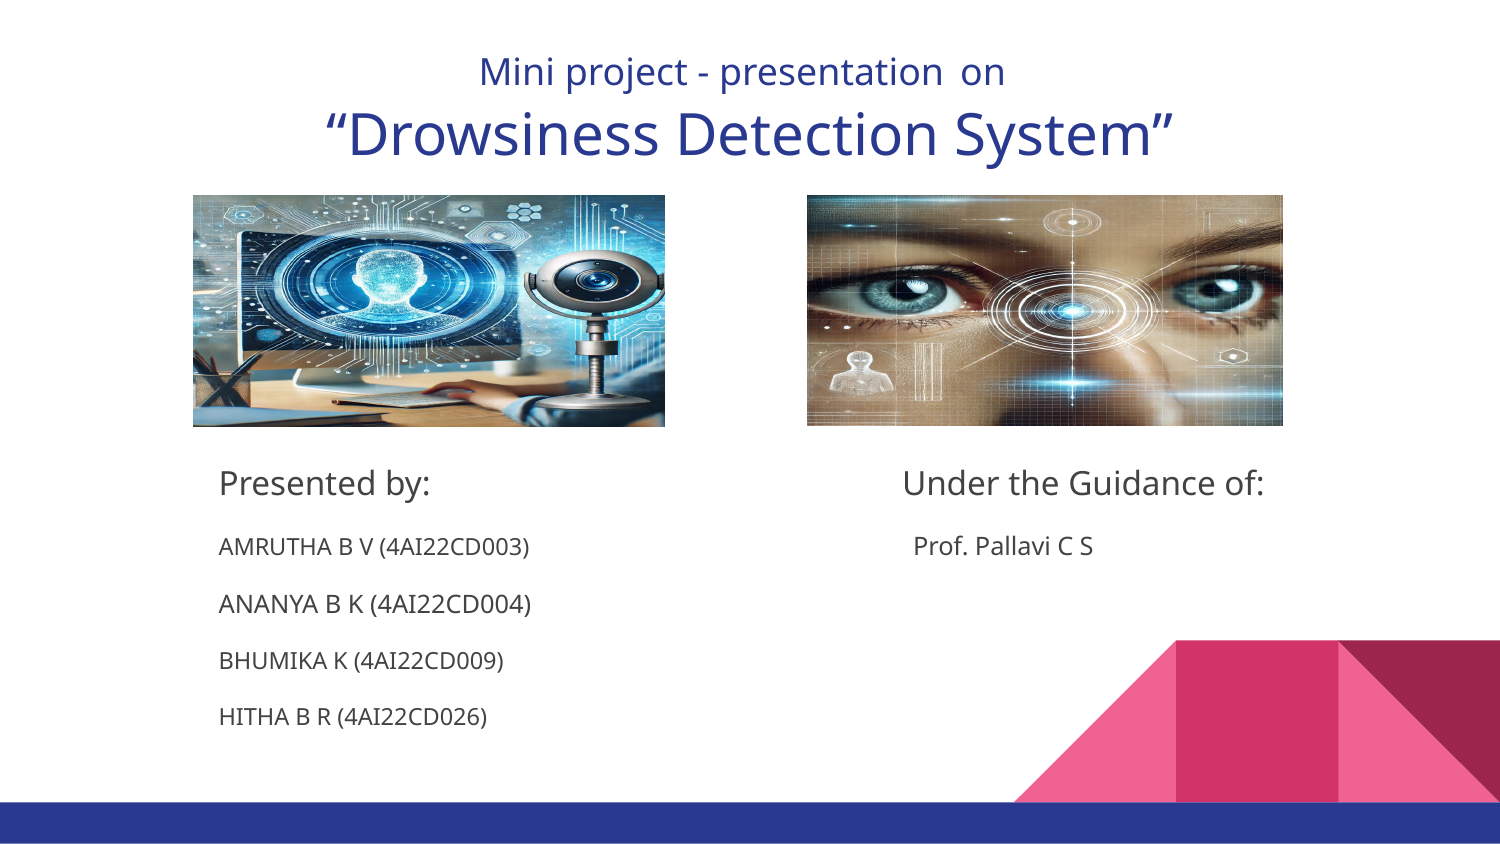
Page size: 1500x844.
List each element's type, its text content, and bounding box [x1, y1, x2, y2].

list Presented by: Under the Guidance of: AMRUTHA B V (4AI22CD003) Prof. Pallavi C S ANANYA B K (4AI22CD004) BHUMIKA K (4AI22CD009) HITHA B R (4AI22CD026) [51, 159, 1449, 750]
picture [193, 195, 665, 428]
title Mini project - presentation on “Drowsiness Detection System” [51, 12, 1449, 134]
picture [806, 194, 1283, 426]
